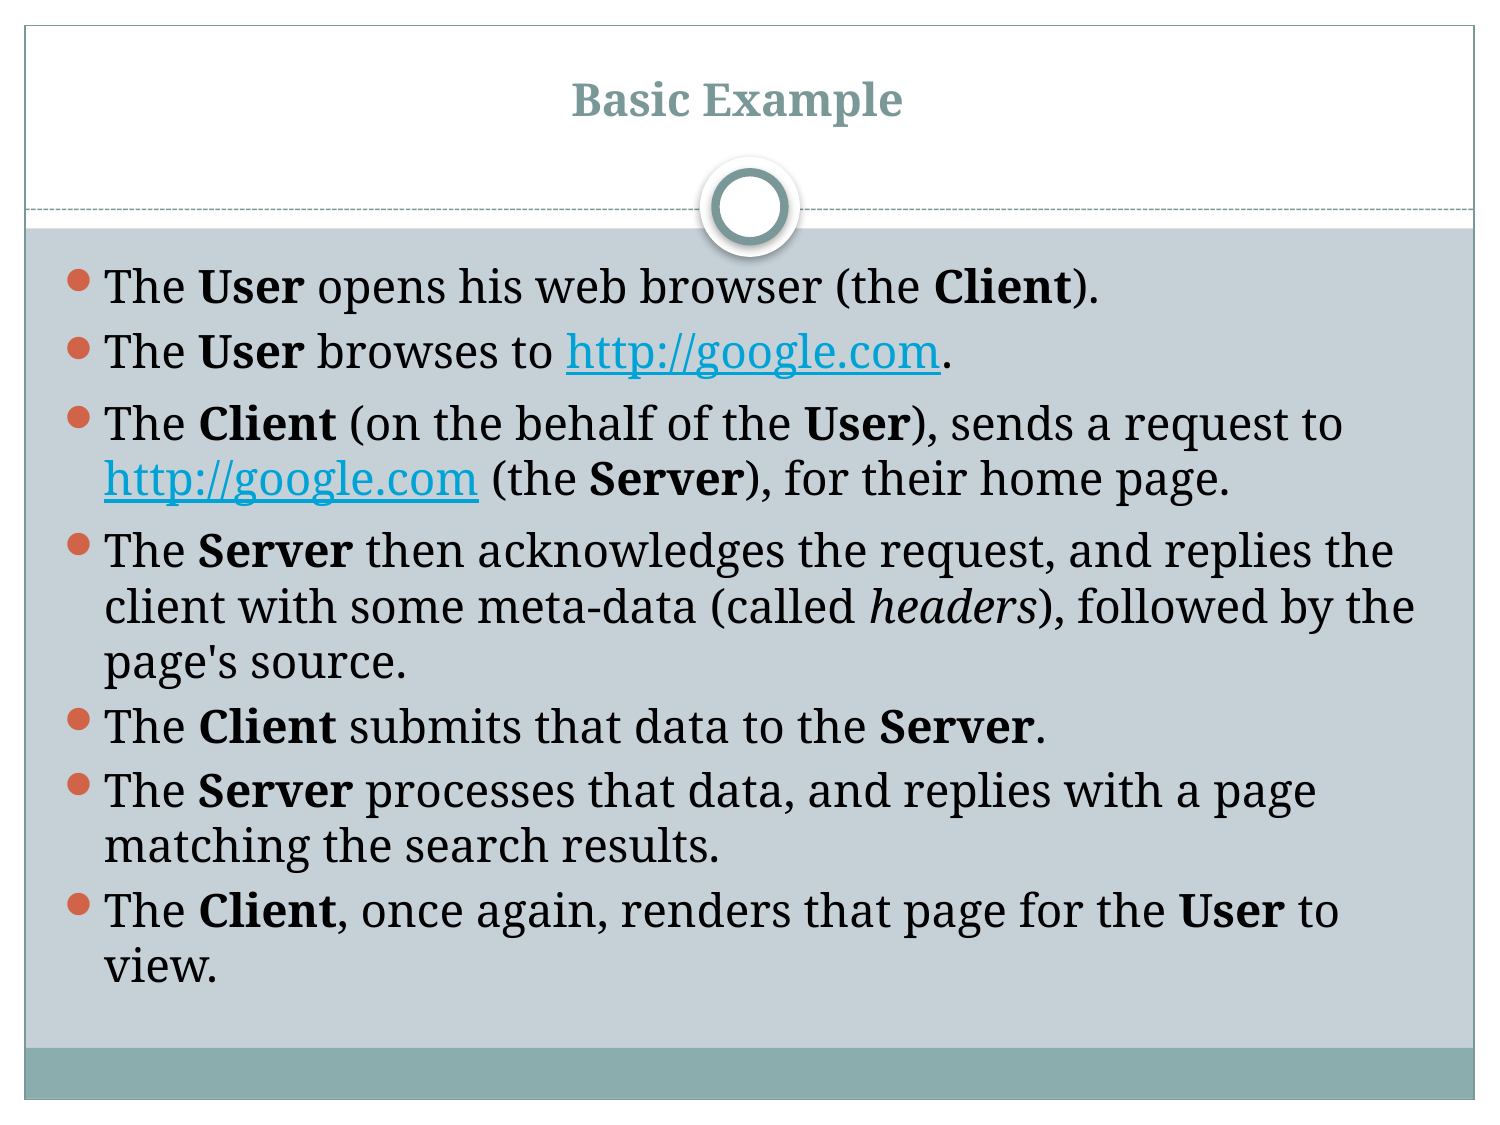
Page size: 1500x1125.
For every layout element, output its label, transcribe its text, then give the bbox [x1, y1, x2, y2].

title Basic Example [37, 62, 1438, 187]
list The User opens his web browser (the Client). The User browses to http://google.com. The Client (on the behalf of the User), sends a request to http://google.com (the Server), for their home page. The Server then acknowledges the request, and replies the client with some meta-data (called headers), followed by the page's source. The Client submits that data to the Server. The Server processes that data, and replies with a page matching the search results. The Client, once again, renders that page for the User to view. [49, 250, 1445, 1001]
